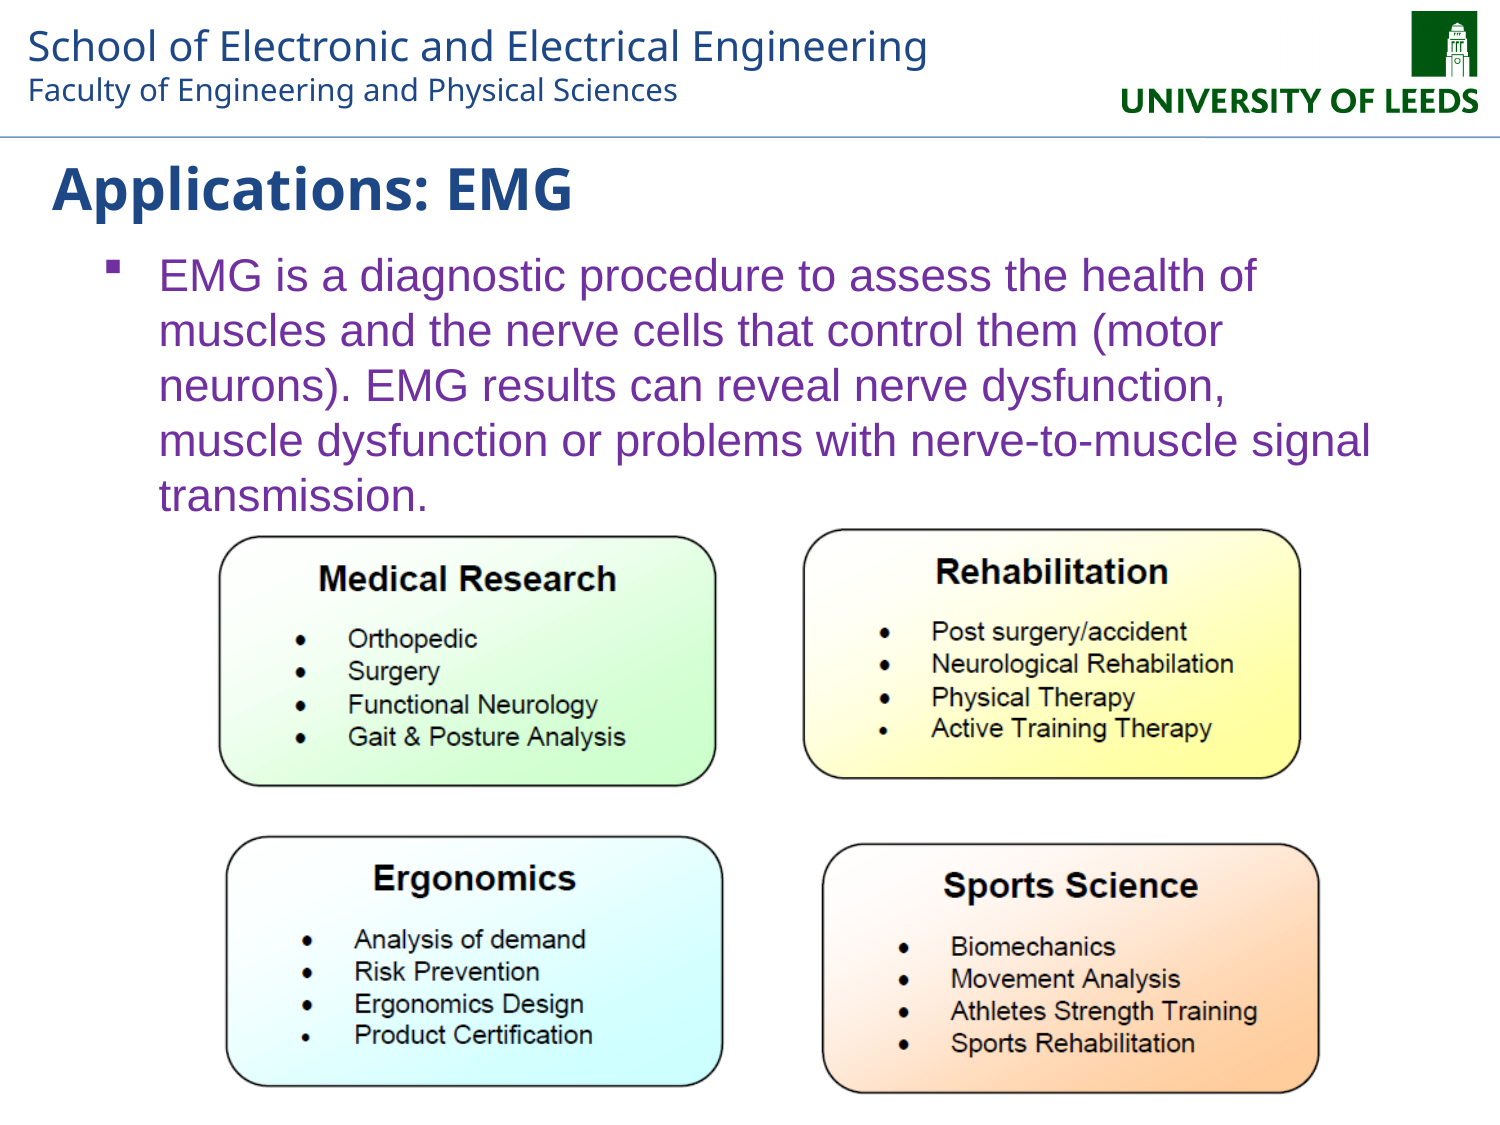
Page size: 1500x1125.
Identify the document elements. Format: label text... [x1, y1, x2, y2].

picture [149, 507, 1376, 1121]
picture [1122, 11, 1478, 113]
text_box EMG is a diagnostic procedure to assess the health of muscles and the nerve cells that control them (motor neurons). EMG results can reveal nerve dysfunction, muscle dysfunction or problems with nerve-to-muscle signal transmission. [87, 237, 1388, 549]
title Applications: EMG [37, 137, 1388, 238]
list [150, 479, 766, 800]
